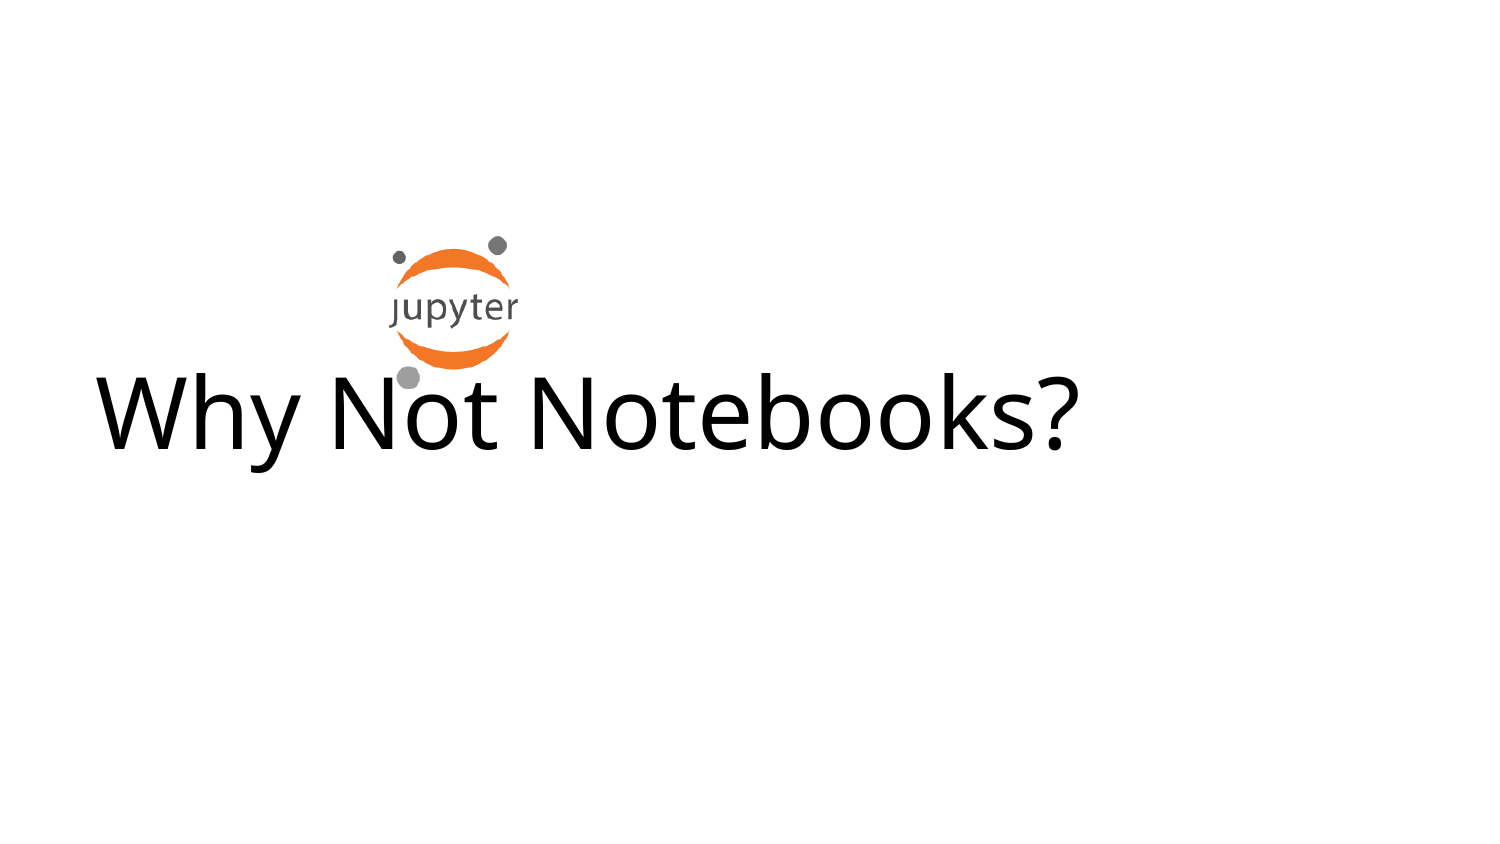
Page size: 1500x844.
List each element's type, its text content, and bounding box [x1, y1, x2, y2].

picture [369, 228, 537, 396]
title Why Not Notebooks? [80, 73, 1125, 745]
